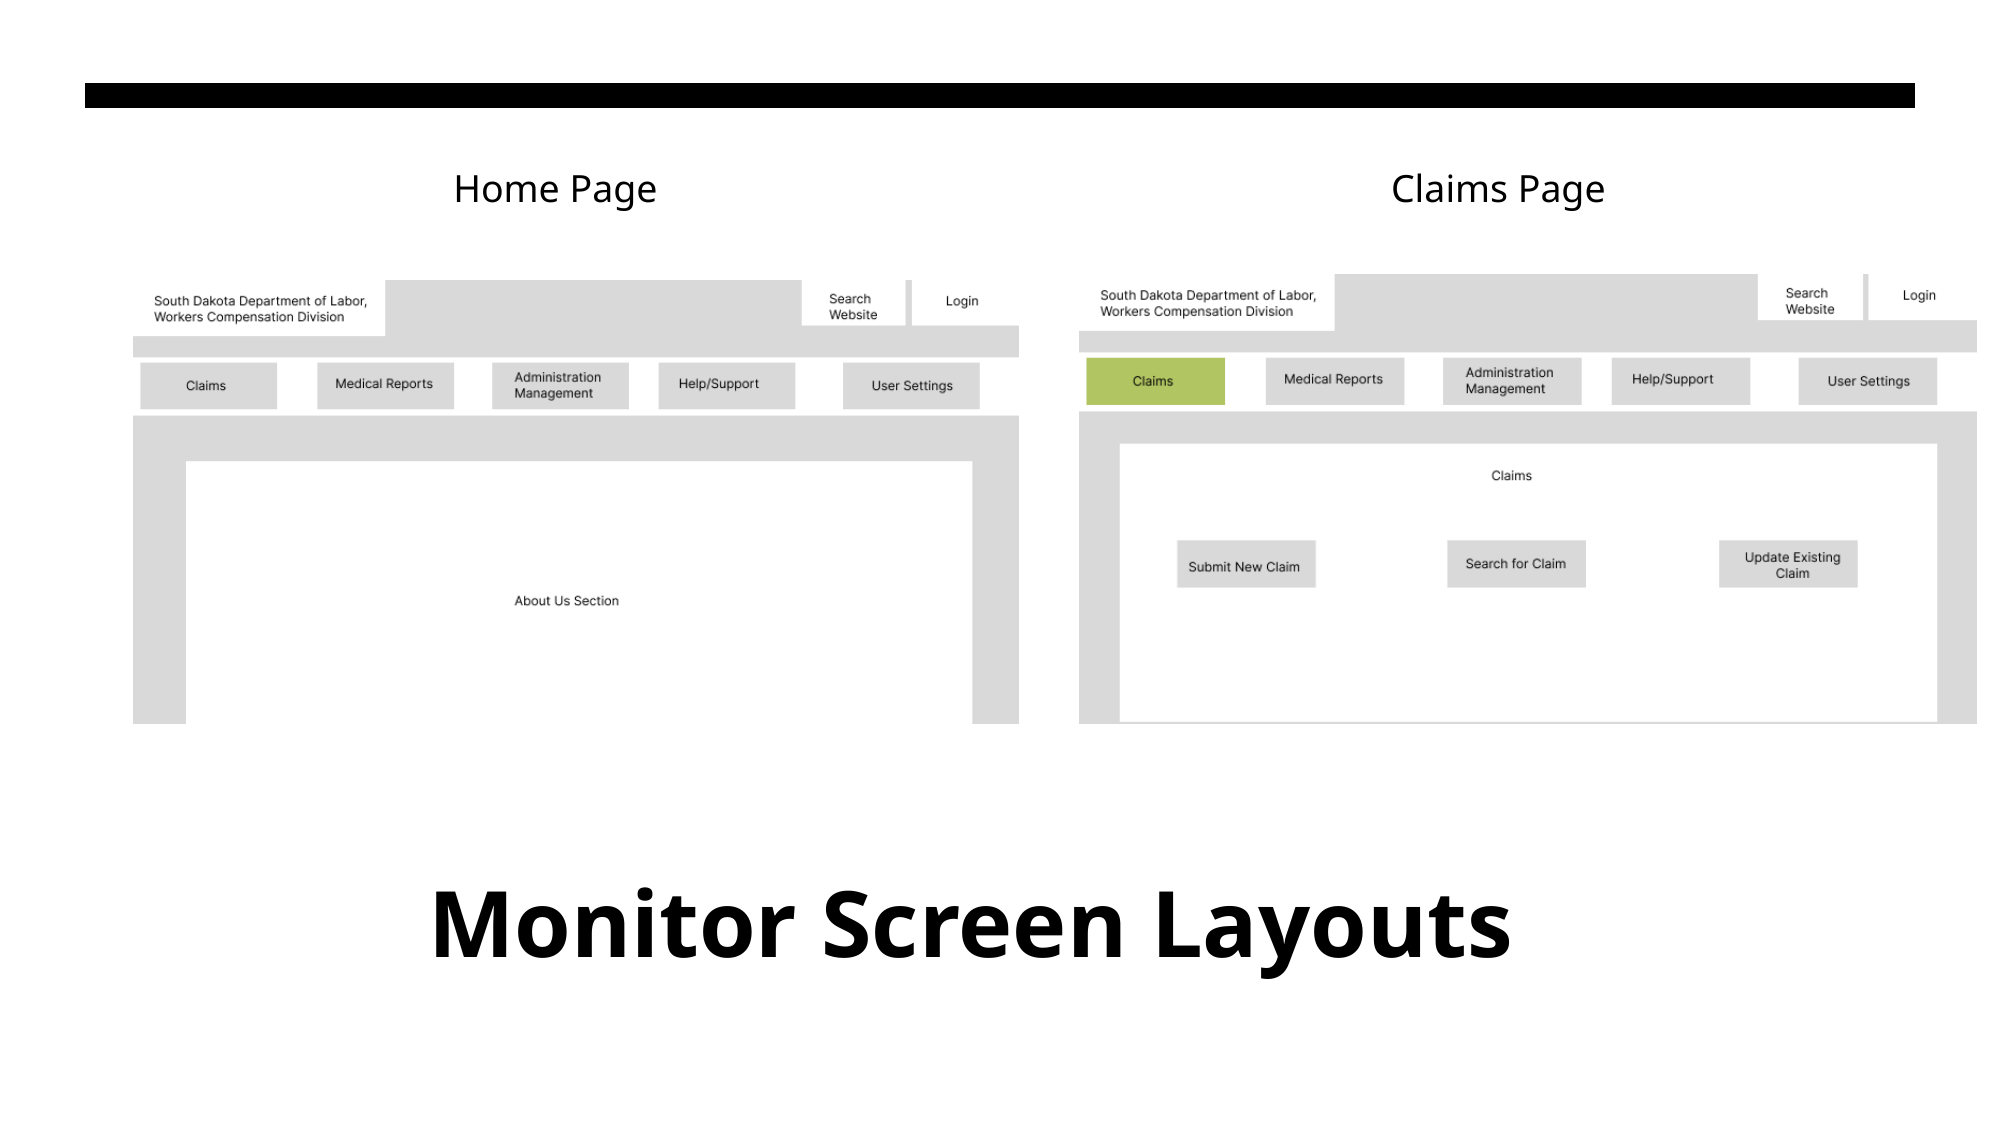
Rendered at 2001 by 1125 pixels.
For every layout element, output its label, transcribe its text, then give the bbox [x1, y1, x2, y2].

title Monitor Screen Layouts [410, 785, 1917, 991]
text_box Home Page [438, 157, 810, 218]
picture [133, 280, 1019, 724]
picture [1078, 273, 1978, 724]
text_box Claims Page [1376, 157, 1747, 218]
